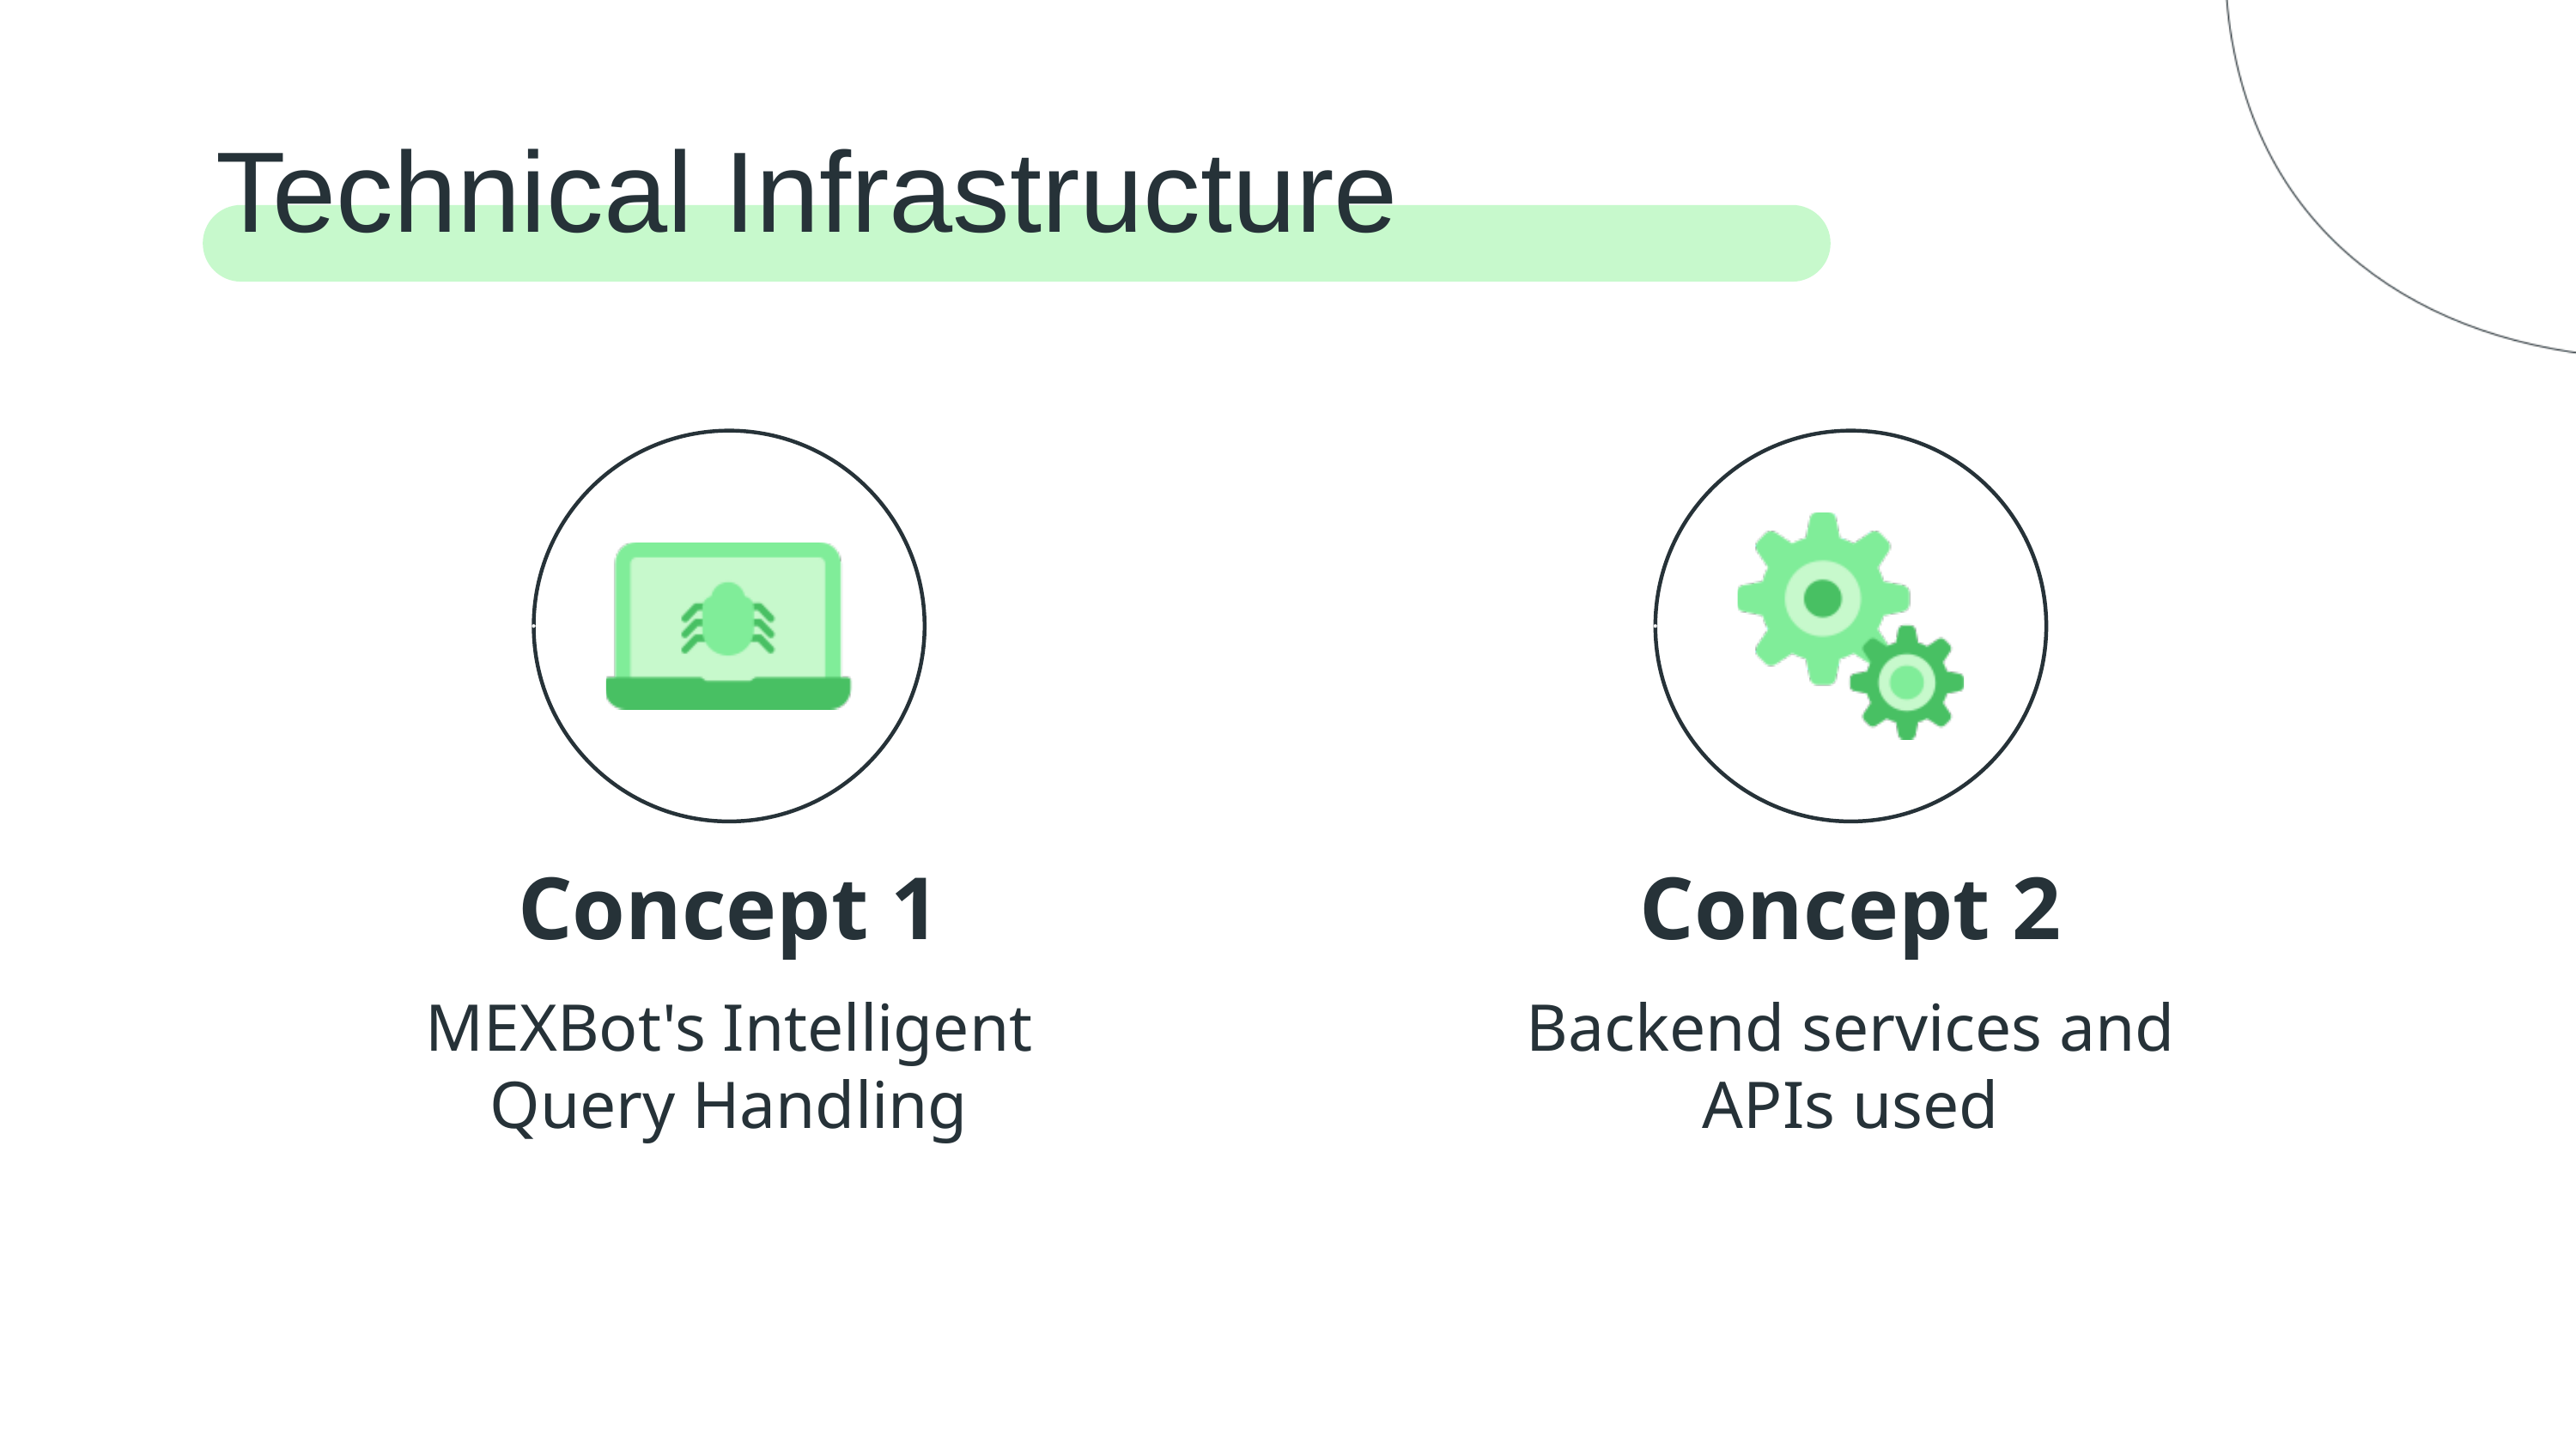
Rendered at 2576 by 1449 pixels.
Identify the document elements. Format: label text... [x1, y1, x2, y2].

text_box Backend services and APIs used [1481, 986, 2221, 1142]
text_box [1653, 428, 2049, 824]
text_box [202, 204, 1832, 282]
text_box [2209, 0, 2576, 362]
text_box Technical Infrastructure [216, 118, 2360, 393]
text_box Concept 2 [1528, 853, 2174, 957]
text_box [532, 428, 927, 824]
text_box MEXBot's Intelligent Query Handling [355, 986, 1103, 1142]
text_box Concept 1 [405, 853, 1053, 957]
